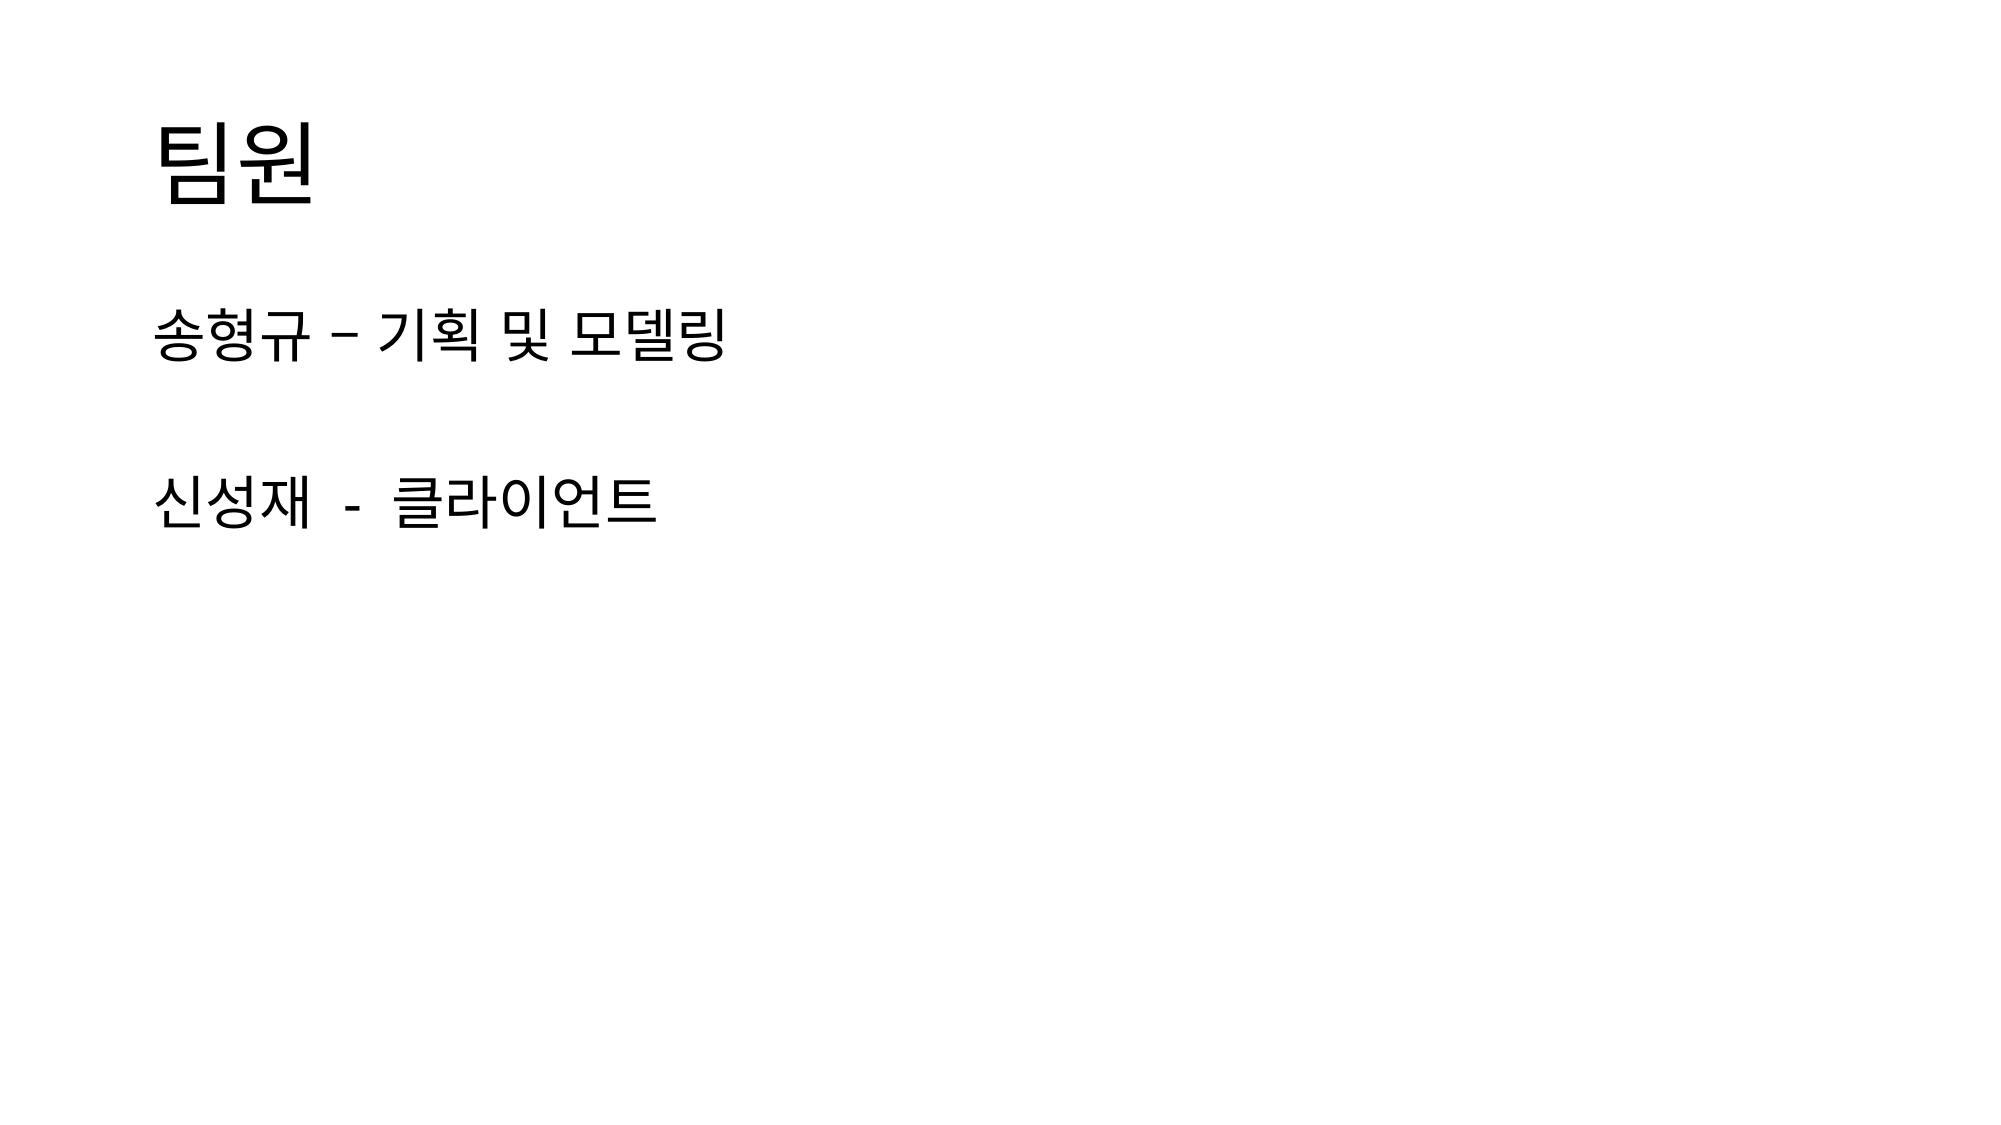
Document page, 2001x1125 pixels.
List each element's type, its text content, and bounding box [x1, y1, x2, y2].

title 팀원 [137, 59, 1863, 278]
list 송형규 – 기획 및 모델링 신성재 - 클라이언트 [137, 299, 1863, 1014]
